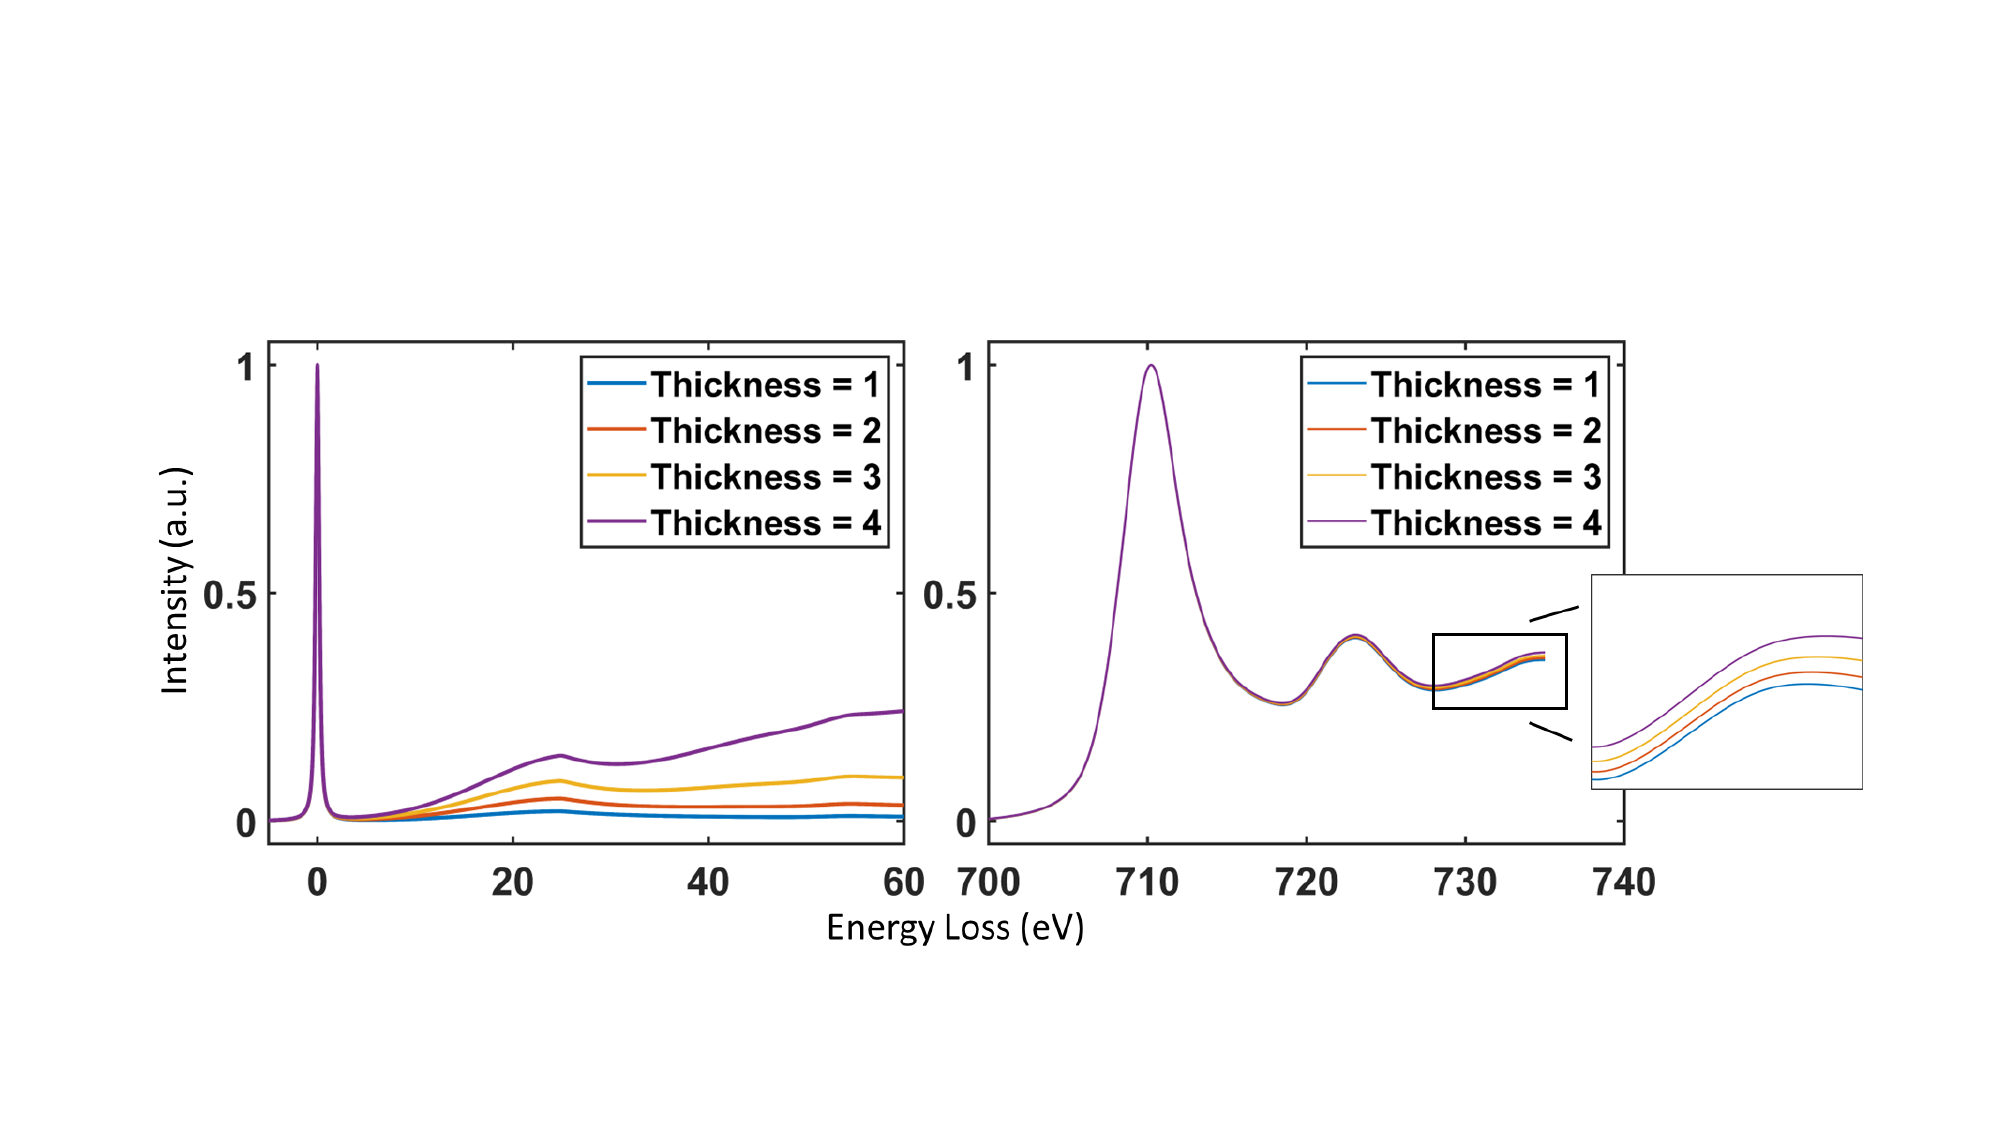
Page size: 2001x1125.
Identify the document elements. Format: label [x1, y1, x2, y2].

list [137, 340, 1863, 973]
